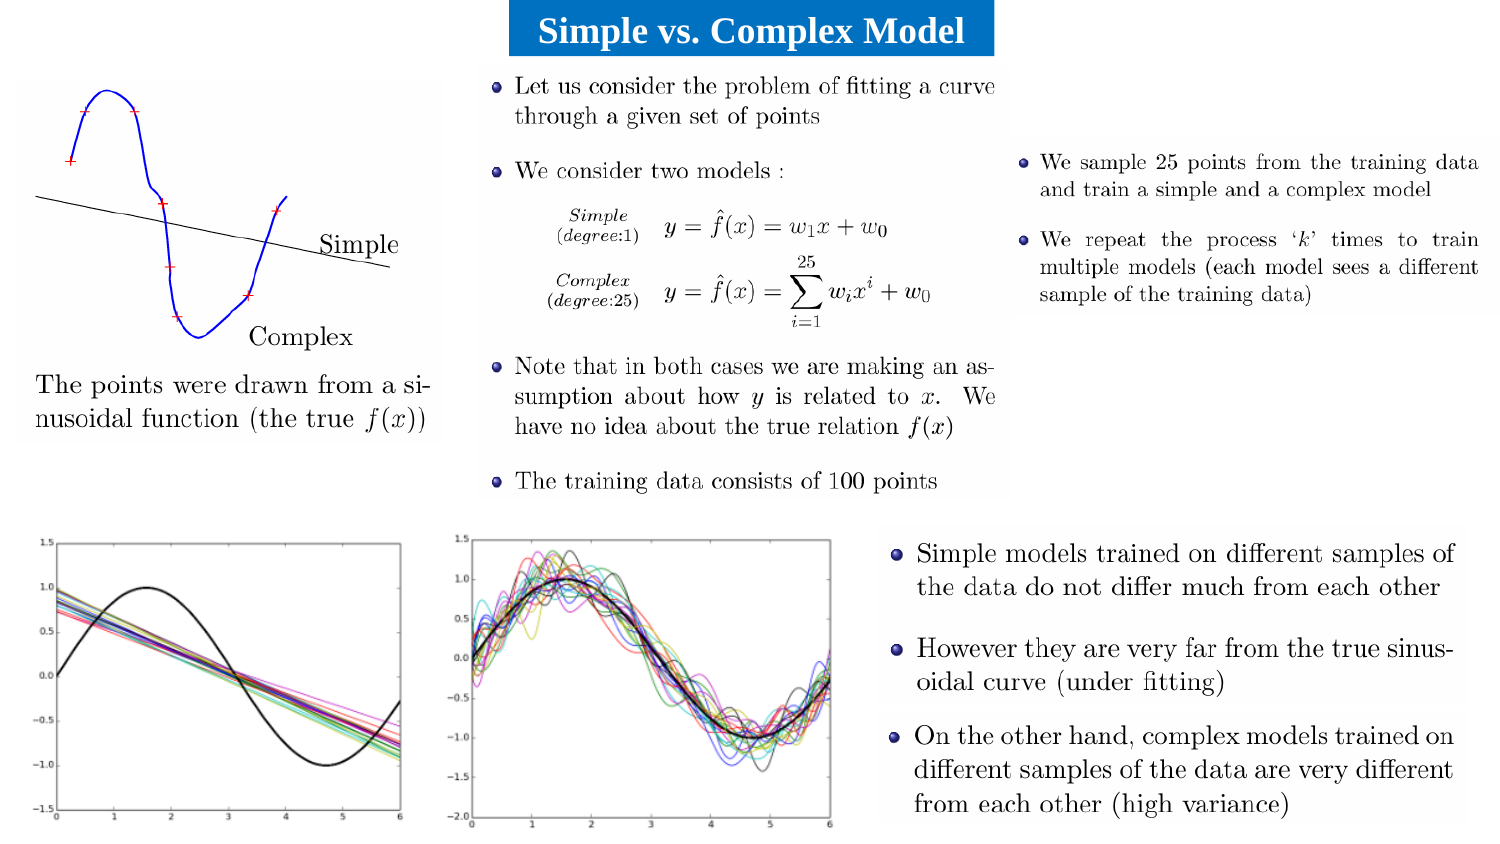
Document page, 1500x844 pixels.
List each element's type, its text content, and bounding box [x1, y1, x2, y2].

picture [878, 524, 1469, 704]
picture [14, 524, 855, 837]
picture [878, 711, 1469, 822]
text_box Simple vs. Complex Model [509, 0, 995, 57]
picture [14, 78, 444, 443]
picture [476, 66, 1500, 500]
